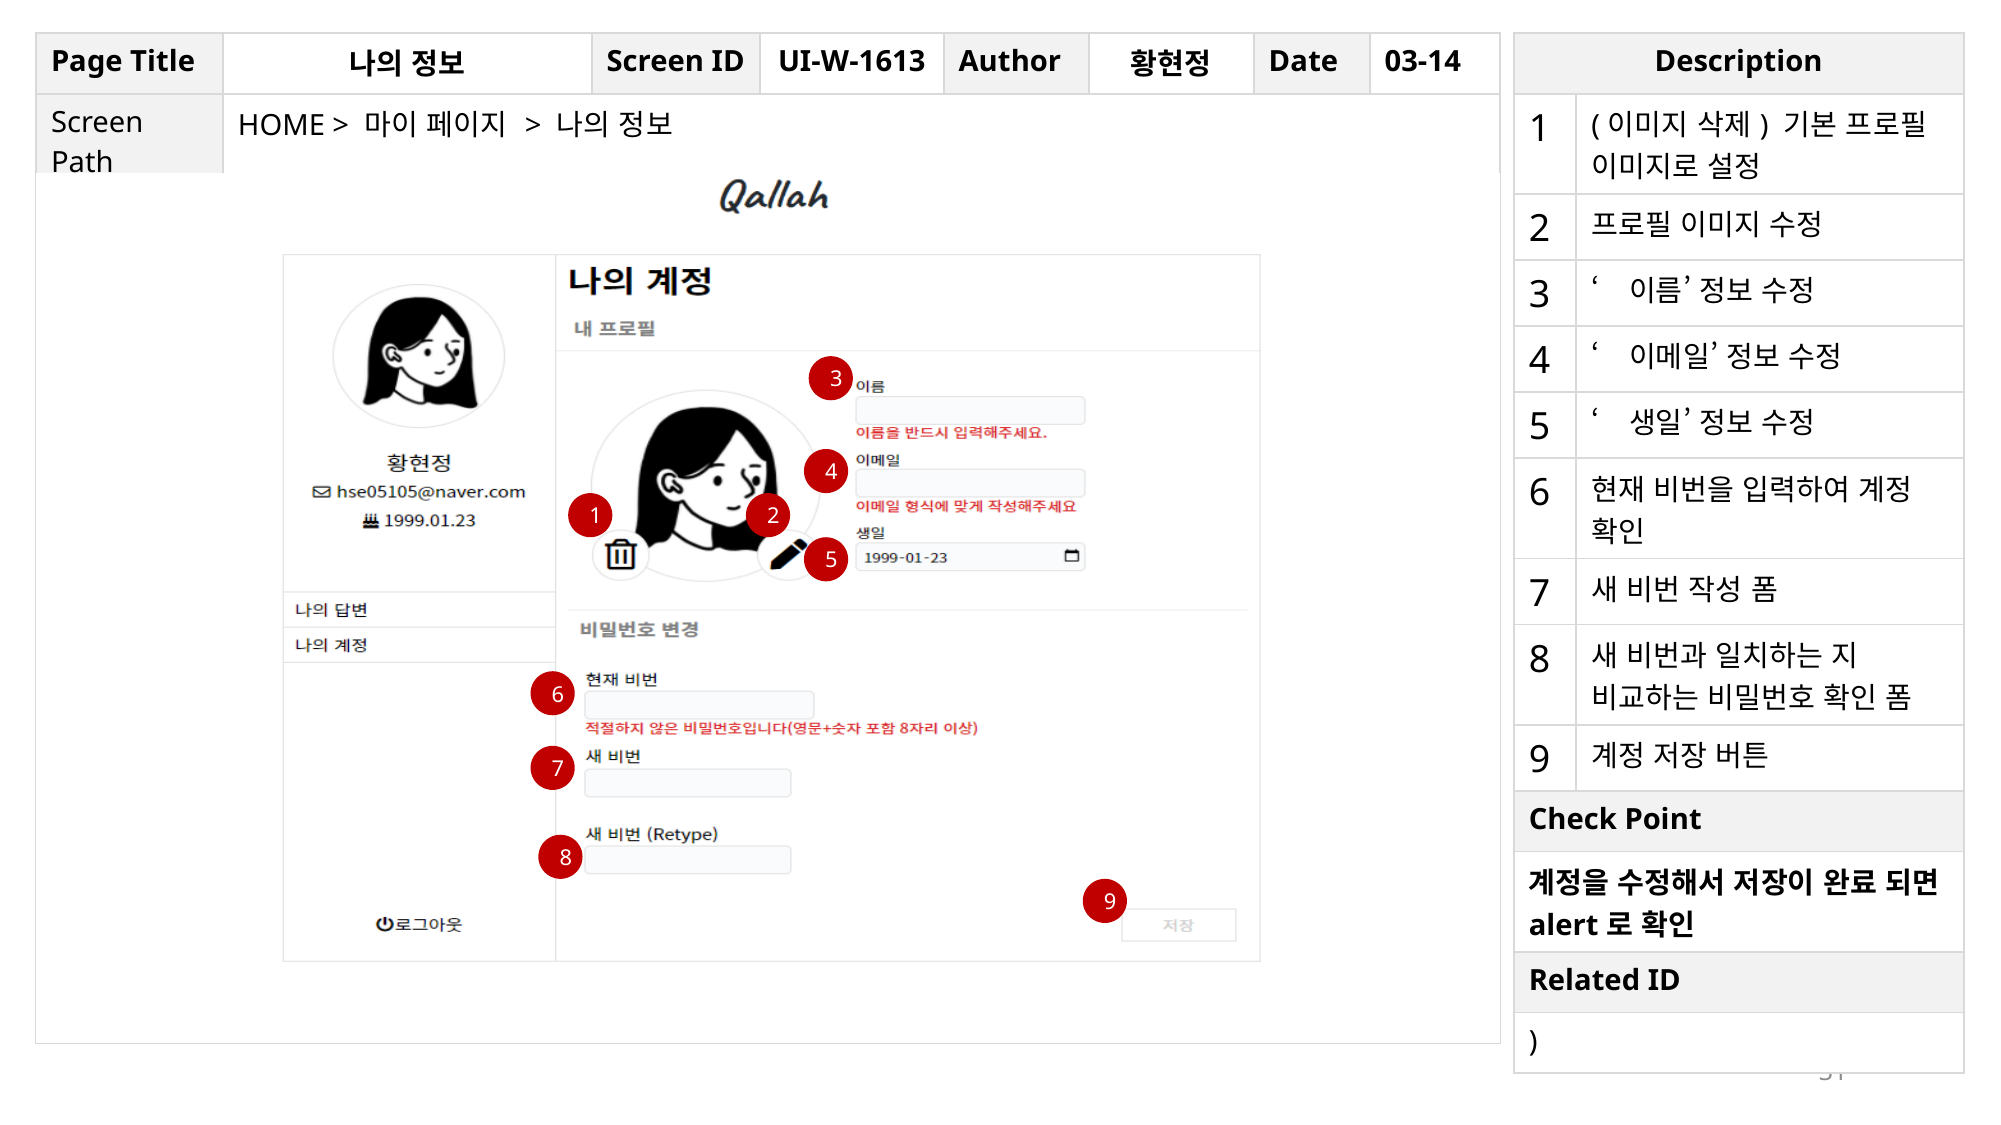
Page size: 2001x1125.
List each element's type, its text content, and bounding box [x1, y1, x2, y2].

table_cell ) [1515, 1013, 1963, 1072]
table_cell HOME > 마이 페이지 > 나의 정보 [224, 95, 1499, 173]
table_cell ‘이메일’ 정보 수정 [1577, 327, 1963, 391]
table_cell 새 비번과 일치하는 지 비교하는 비밀번호 확인 폼 [1577, 625, 1963, 724]
table_header 나의 정보 [224, 34, 591, 93]
table_cell 1 [1515, 95, 1575, 193]
table_cell 현재 비번을 입력하여 계정 확인 [1577, 459, 1963, 558]
table_cell ‘이름’ 정보 수정 [1577, 261, 1963, 325]
table_cell 8 [1515, 625, 1575, 724]
table_cell 새 비번 작성 폼 [1577, 559, 1963, 624]
table_cell 9 [1515, 726, 1575, 790]
table_cell Screen Path [37, 95, 222, 173]
table_header Description [1515, 34, 1963, 93]
table_cell 3 [1515, 261, 1575, 325]
table_cell 7 [1515, 559, 1575, 624]
table_cell ‘생일’ 정보 수정 [1577, 393, 1963, 457]
table_cell 2 [1515, 195, 1575, 259]
table_cell 6 [1515, 459, 1575, 558]
table_header Page Title [37, 34, 222, 93]
table_header 03-14 [1371, 34, 1499, 93]
table_cell 프로필 이미지 수정 [1577, 195, 1963, 259]
table_cell Check Point [1515, 792, 1963, 851]
picture [36, 173, 1500, 1043]
slide_number 31 [1412, 1042, 1863, 1103]
table_header 황현정 [1090, 34, 1253, 93]
table_cell (이미지 삭제) 기본 프로필 이미지로 설정 [1577, 95, 1963, 193]
table_cell 5 [1515, 393, 1575, 457]
table_cell 계정 저장 버튼 [1577, 726, 1963, 790]
table_cell 계정을 수정해서 저장이 완료 되면 alert로 확인 [1515, 852, 1963, 951]
table_header UI-W-1613 [761, 34, 943, 93]
table_header Screen ID [593, 34, 759, 93]
table_cell 4 [1515, 327, 1575, 391]
table_header Date [1255, 34, 1369, 93]
table_cell Related ID [1515, 953, 1963, 1012]
table_header Author [945, 34, 1088, 93]
